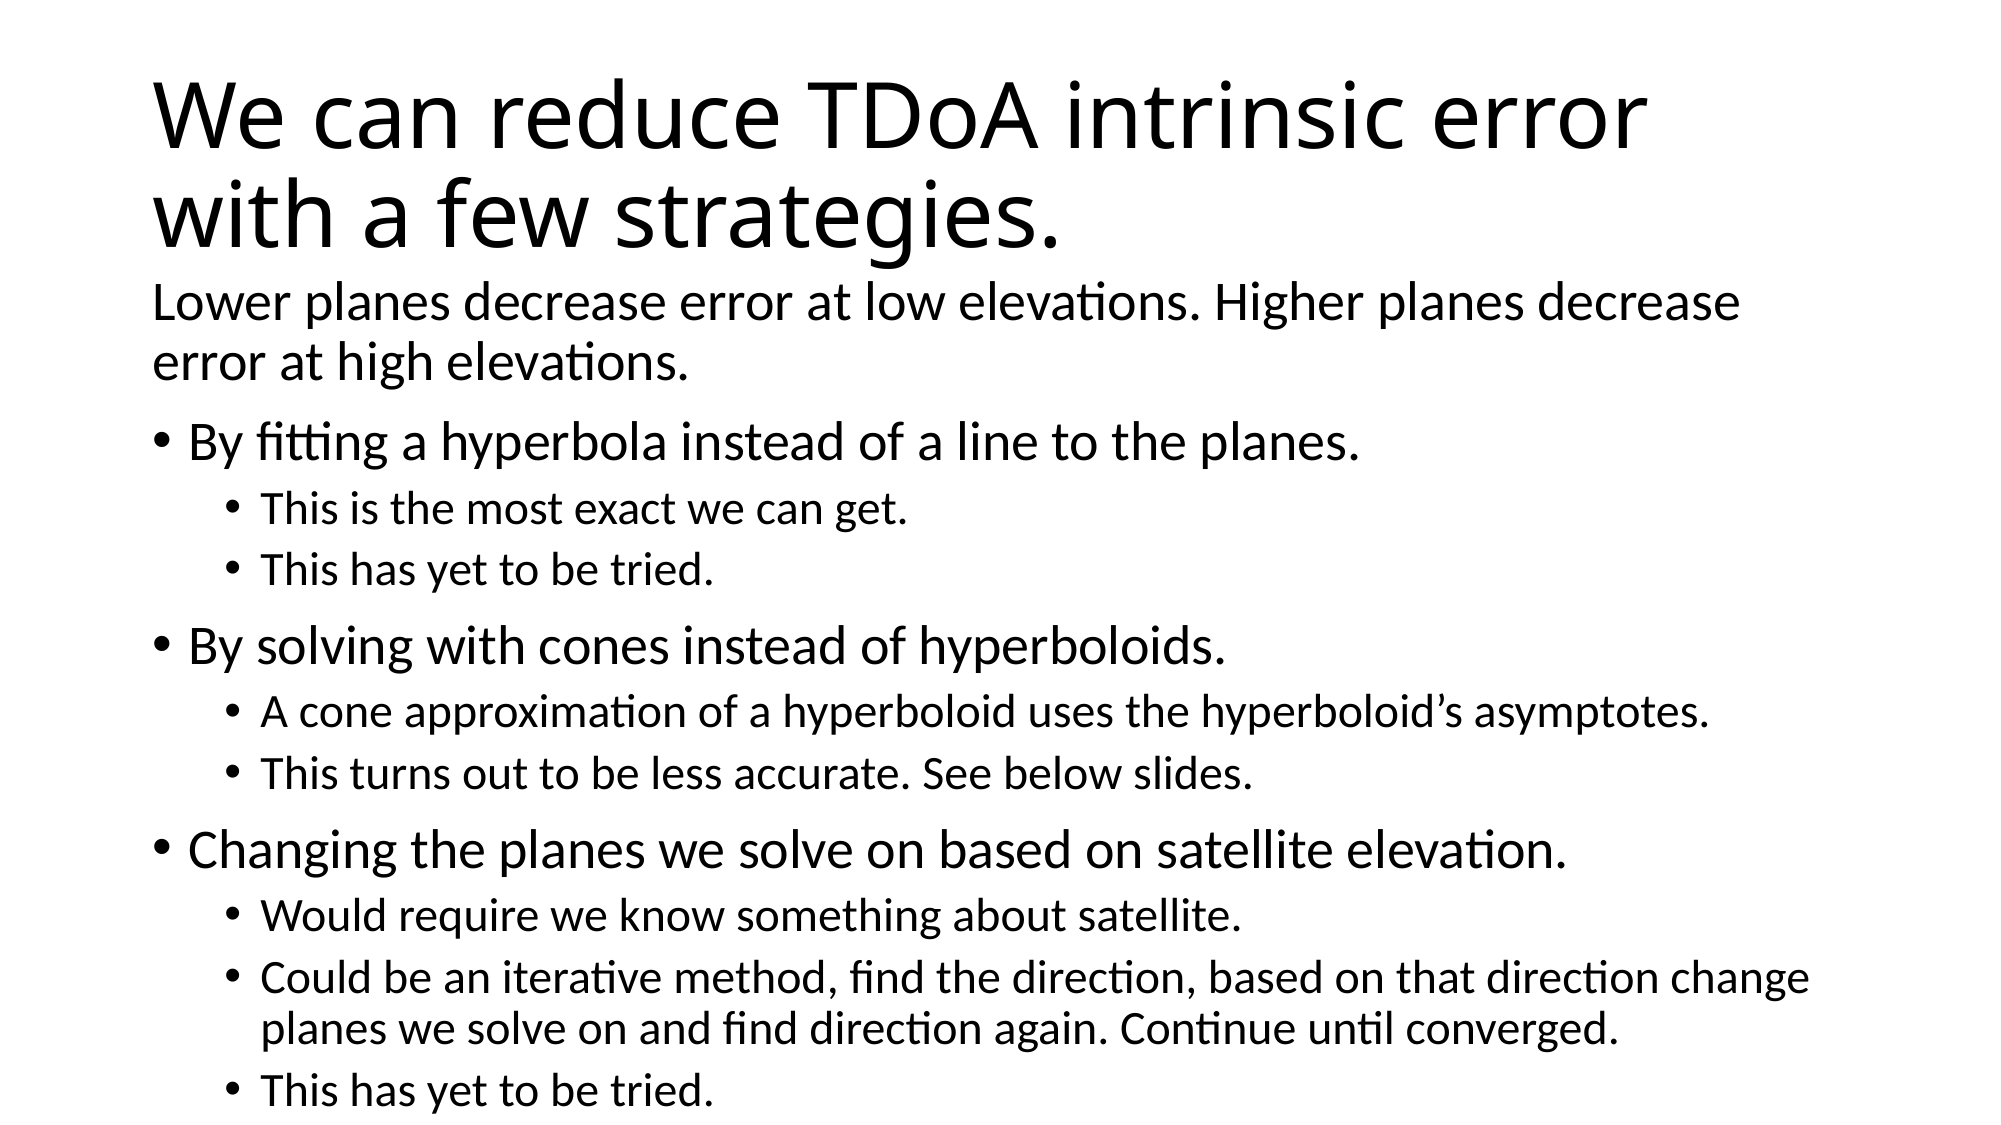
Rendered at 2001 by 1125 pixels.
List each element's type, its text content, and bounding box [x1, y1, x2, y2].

title We can reduce TDoA intrinsic error with a few strategies. [137, 59, 1863, 264]
list Lower planes decrease error at low elevations. Higher planes decrease error at high elevations. By fitting a hyperbola instead of a line to the planes. This is the most exact we can get. This has yet to be tried. By solving with cones instead of hyperboloids. A cone approximation of a hyperboloid uses the hyperboloid’s asymptotes. This turns out to be less accurate. See below slides. Changing the planes we solve on based on satellite elevation. Would require we know something about satellite. Could be an iterative method, find the direction, based on that direction change planes we solve on and find direction again. Continue until converged. This has yet to be tried. [137, 264, 1863, 1125]
